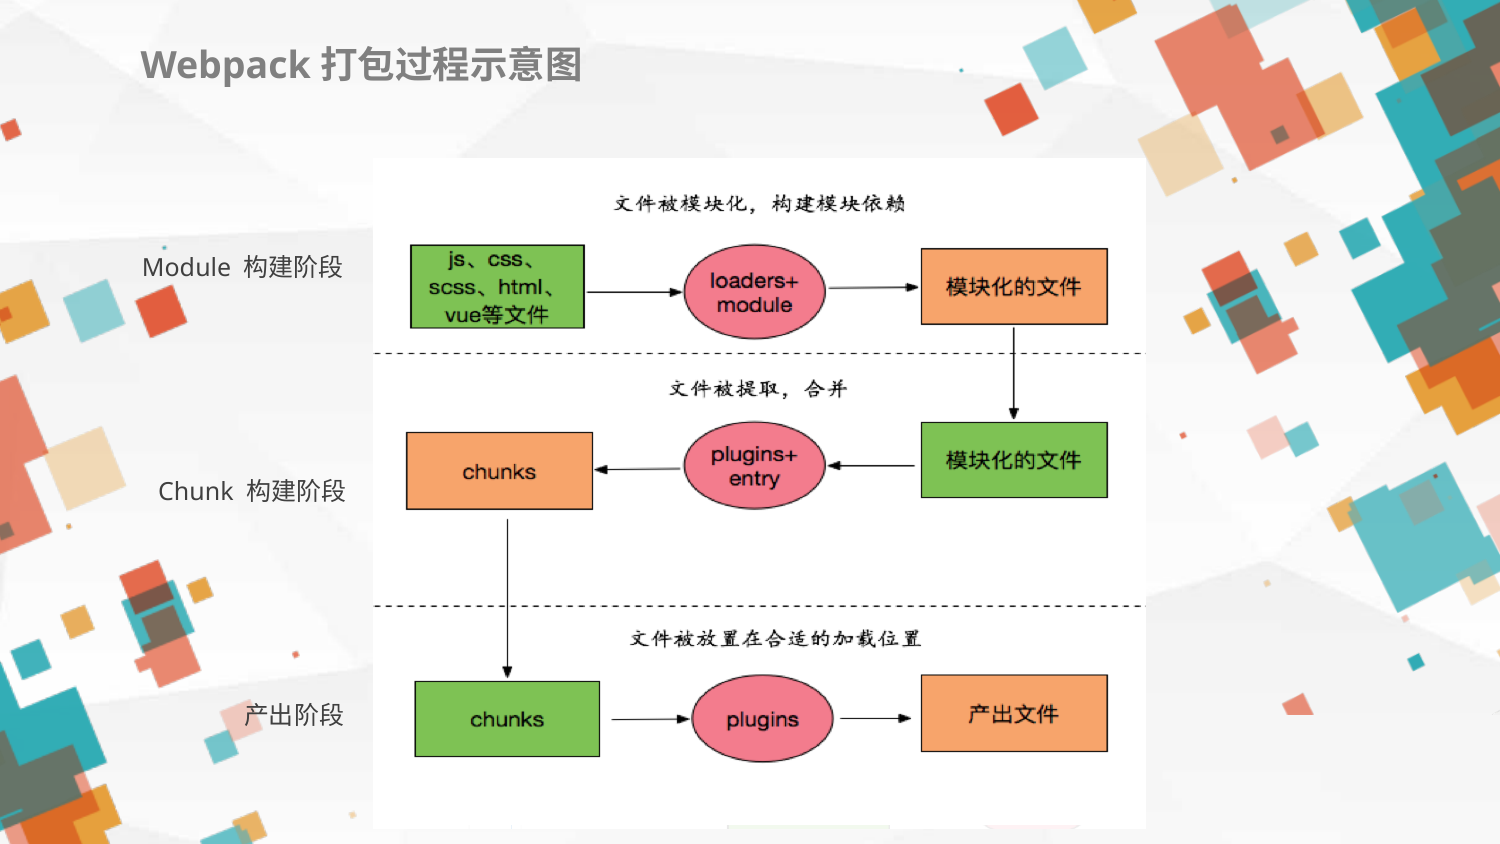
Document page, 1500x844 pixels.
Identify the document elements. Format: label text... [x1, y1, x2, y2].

picture [0, 0, 1500, 844]
text_box Webpack打包过程示意图 [140, 32, 609, 95]
